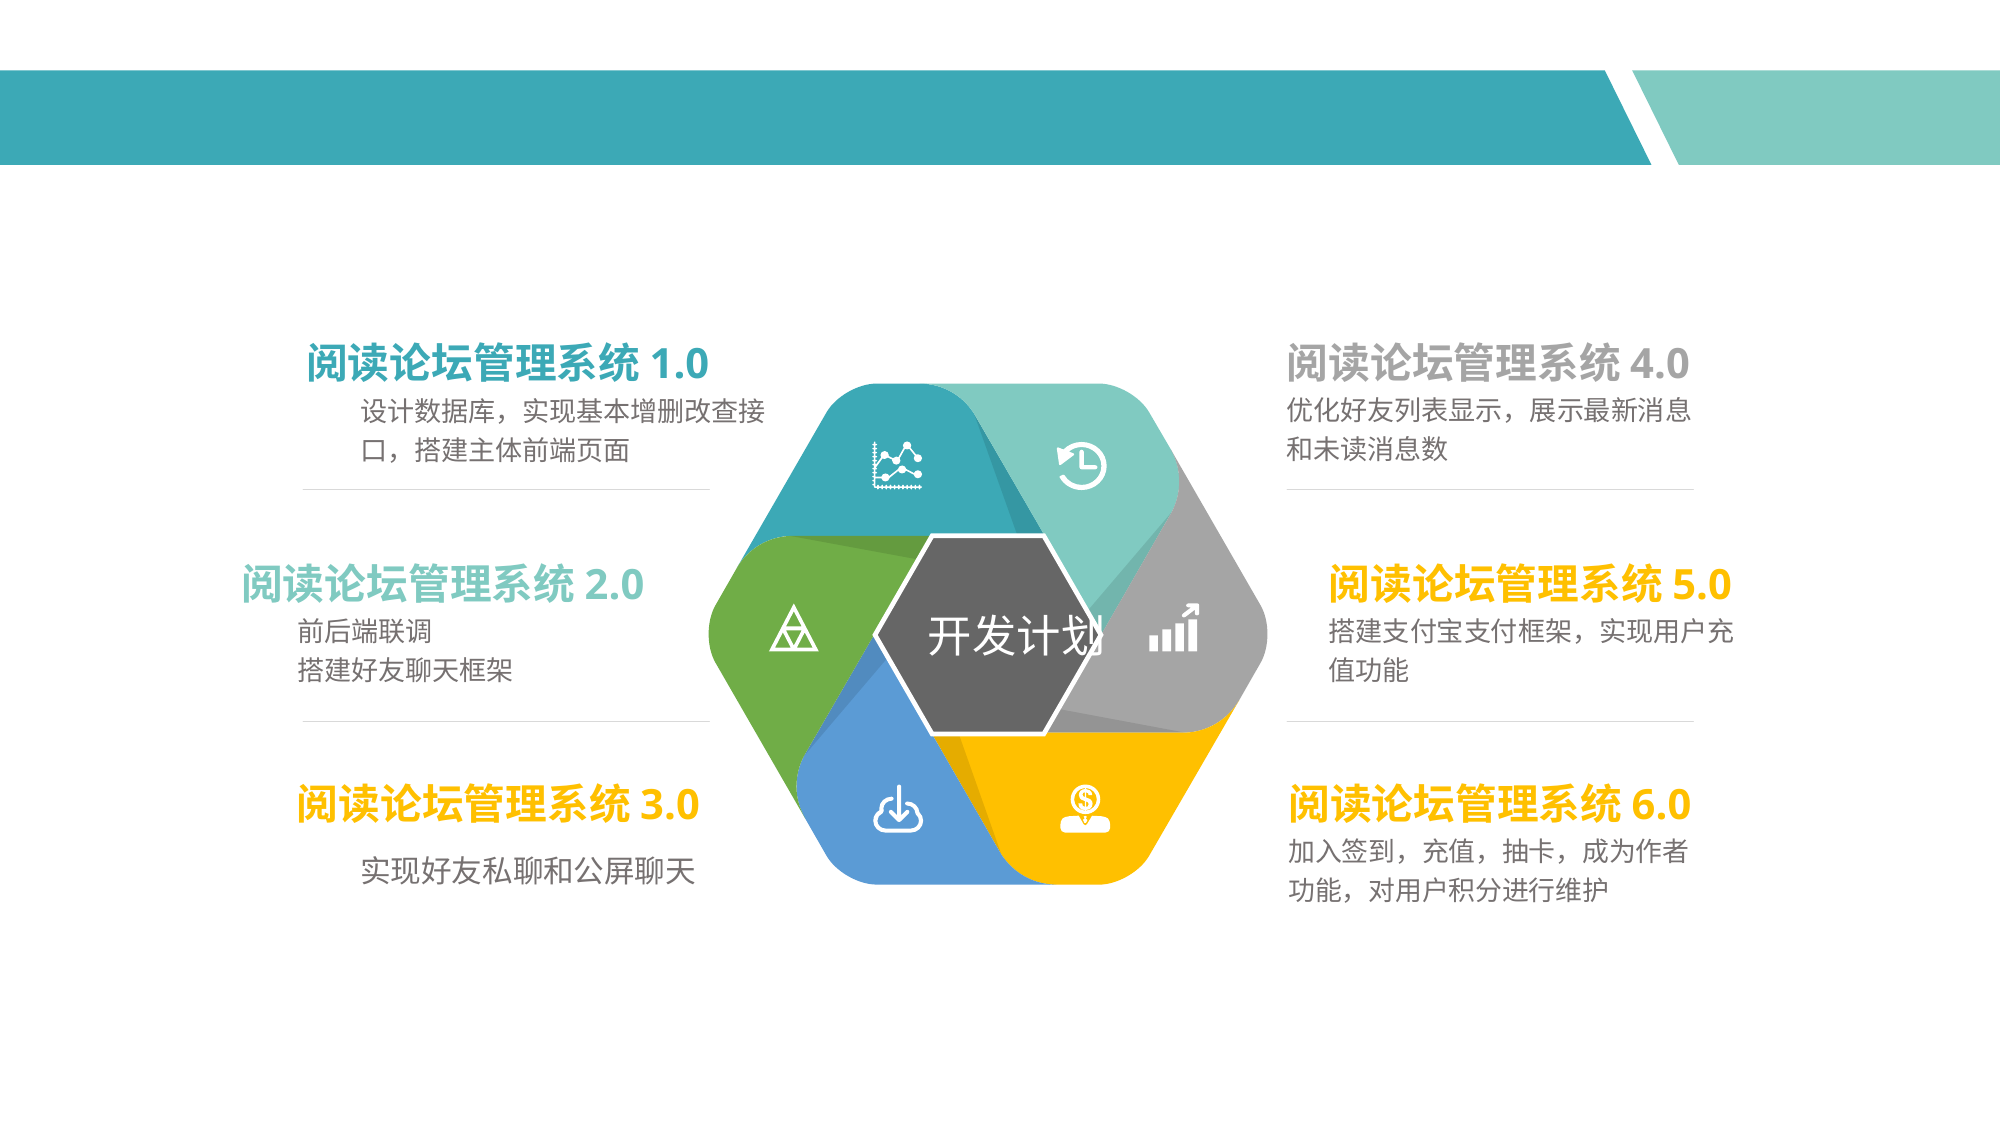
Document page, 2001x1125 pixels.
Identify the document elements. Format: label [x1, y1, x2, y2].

text_box [221, 557, 706, 686]
text_box [706, 383, 1270, 885]
text_box [0, 69, 1654, 166]
text_box [277, 777, 784, 907]
text_box [1630, 69, 2000, 166]
text_box [1329, 557, 1752, 686]
text_box [286, 337, 784, 466]
text_box [1286, 336, 1710, 465]
text_box [1288, 777, 1712, 907]
